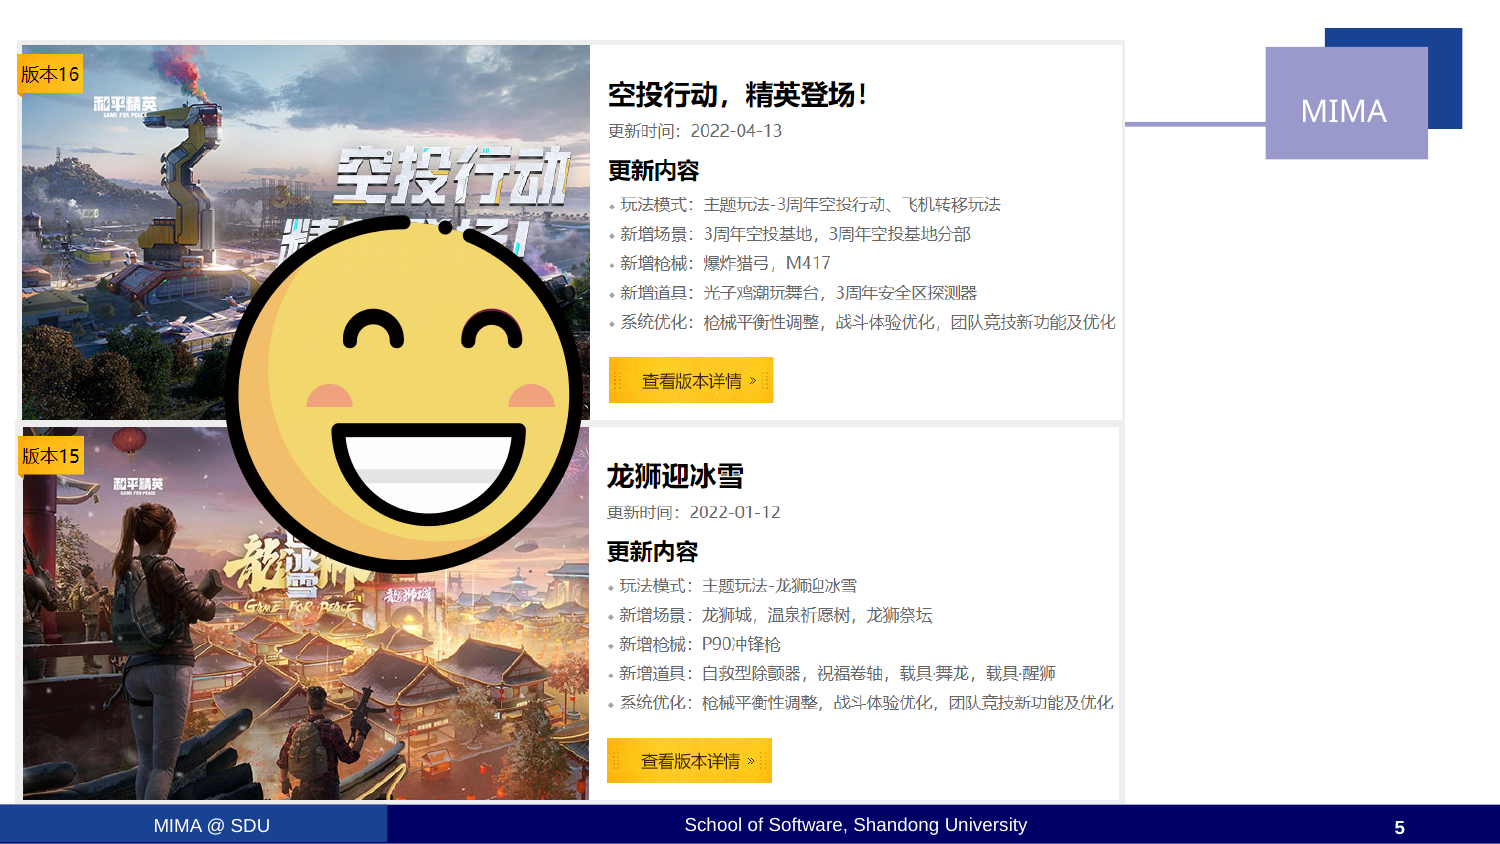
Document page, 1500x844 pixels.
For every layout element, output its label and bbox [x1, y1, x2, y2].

picture [14, 40, 1125, 804]
